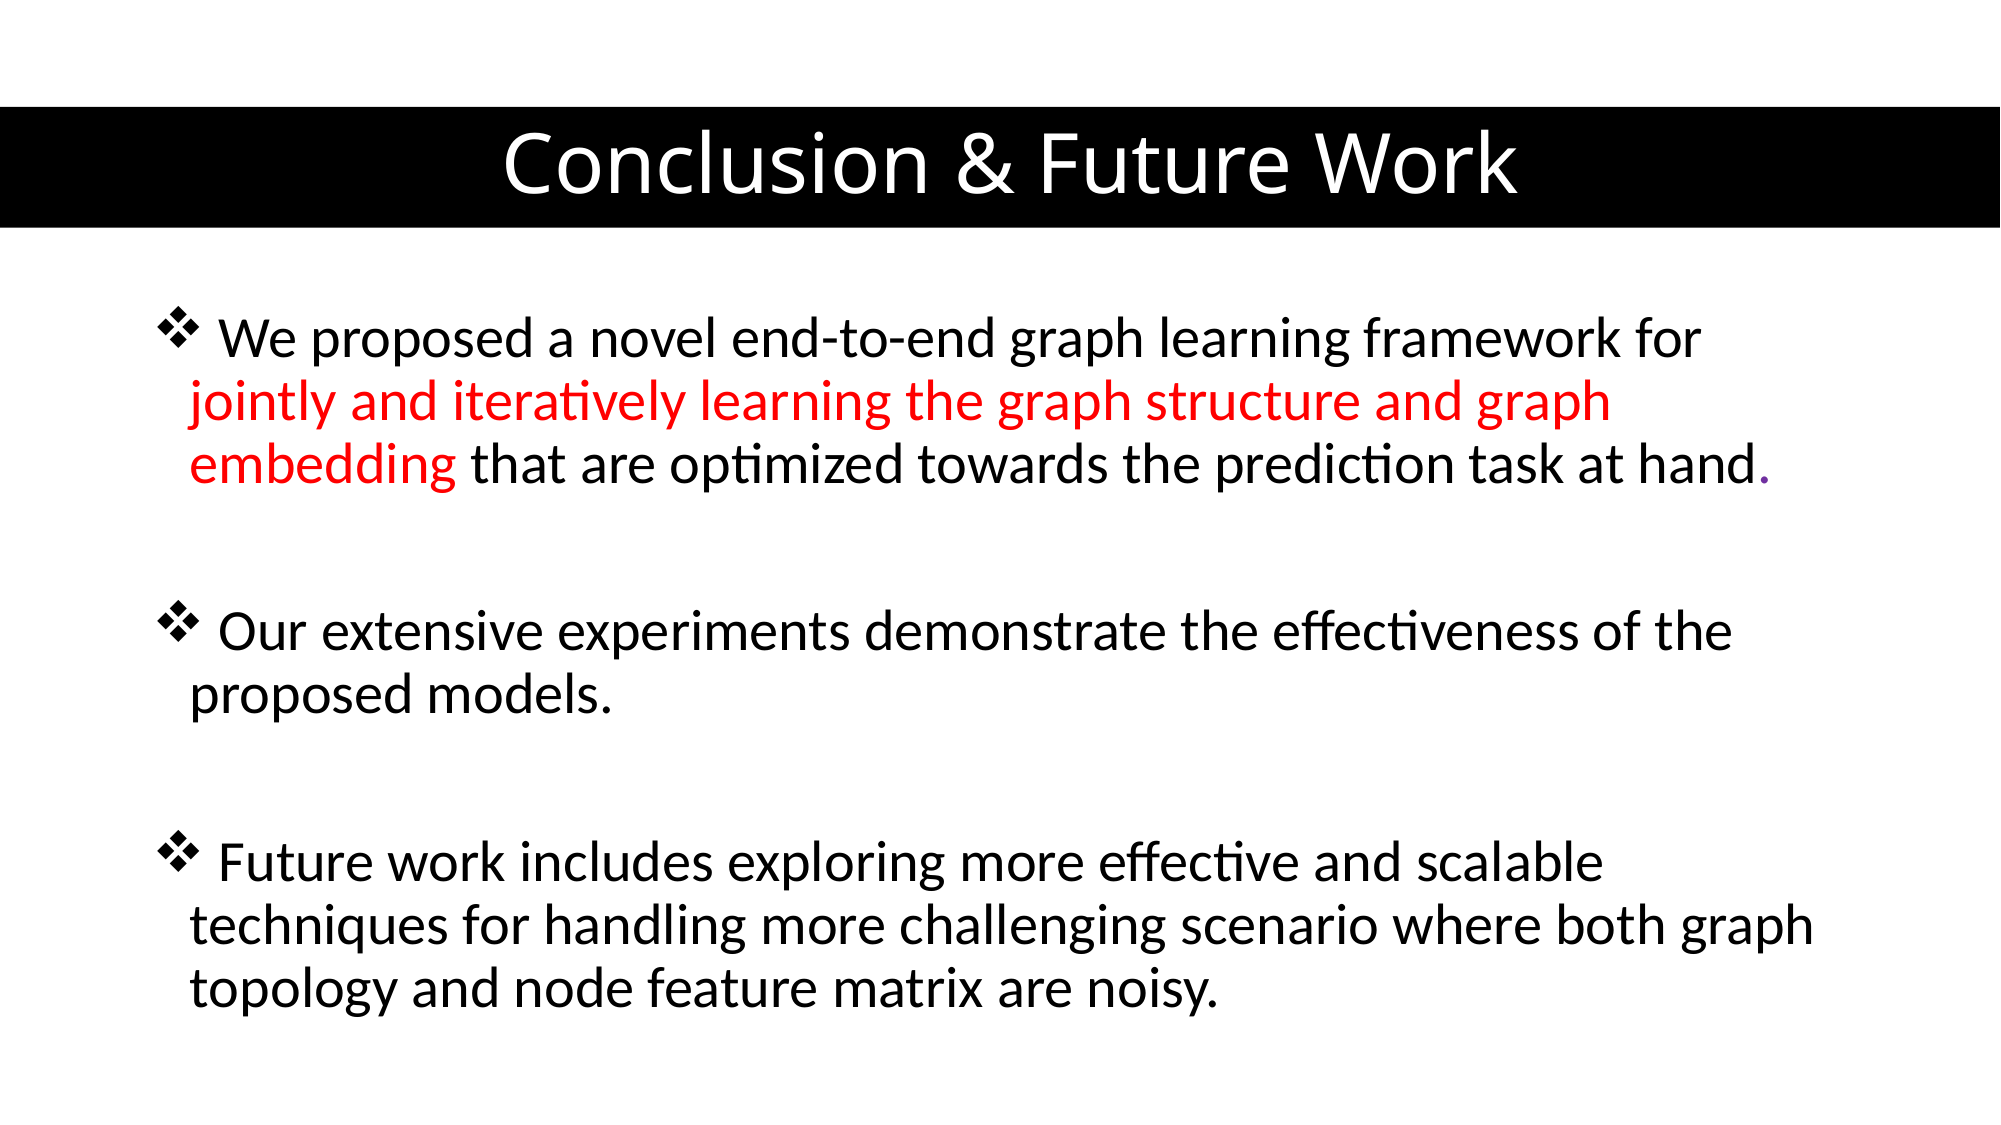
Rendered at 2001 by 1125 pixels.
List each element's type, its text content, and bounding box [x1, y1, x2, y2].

title Conclusion & Future Work [91, 105, 1931, 228]
list We proposed a novel end-to-end graph learning framework for jointly and iteratively learning the graph structure and graph embedding that are optimized towards the prediction task at hand. Our extensive experiments demonstrate the effectiveness of the proposed models. Future work includes exploring more effective and scalable techniques for handling more challenging scenario where both graph topology and node feature matrix are noisy. [137, 299, 1863, 1014]
text_box [0, 106, 2000, 229]
